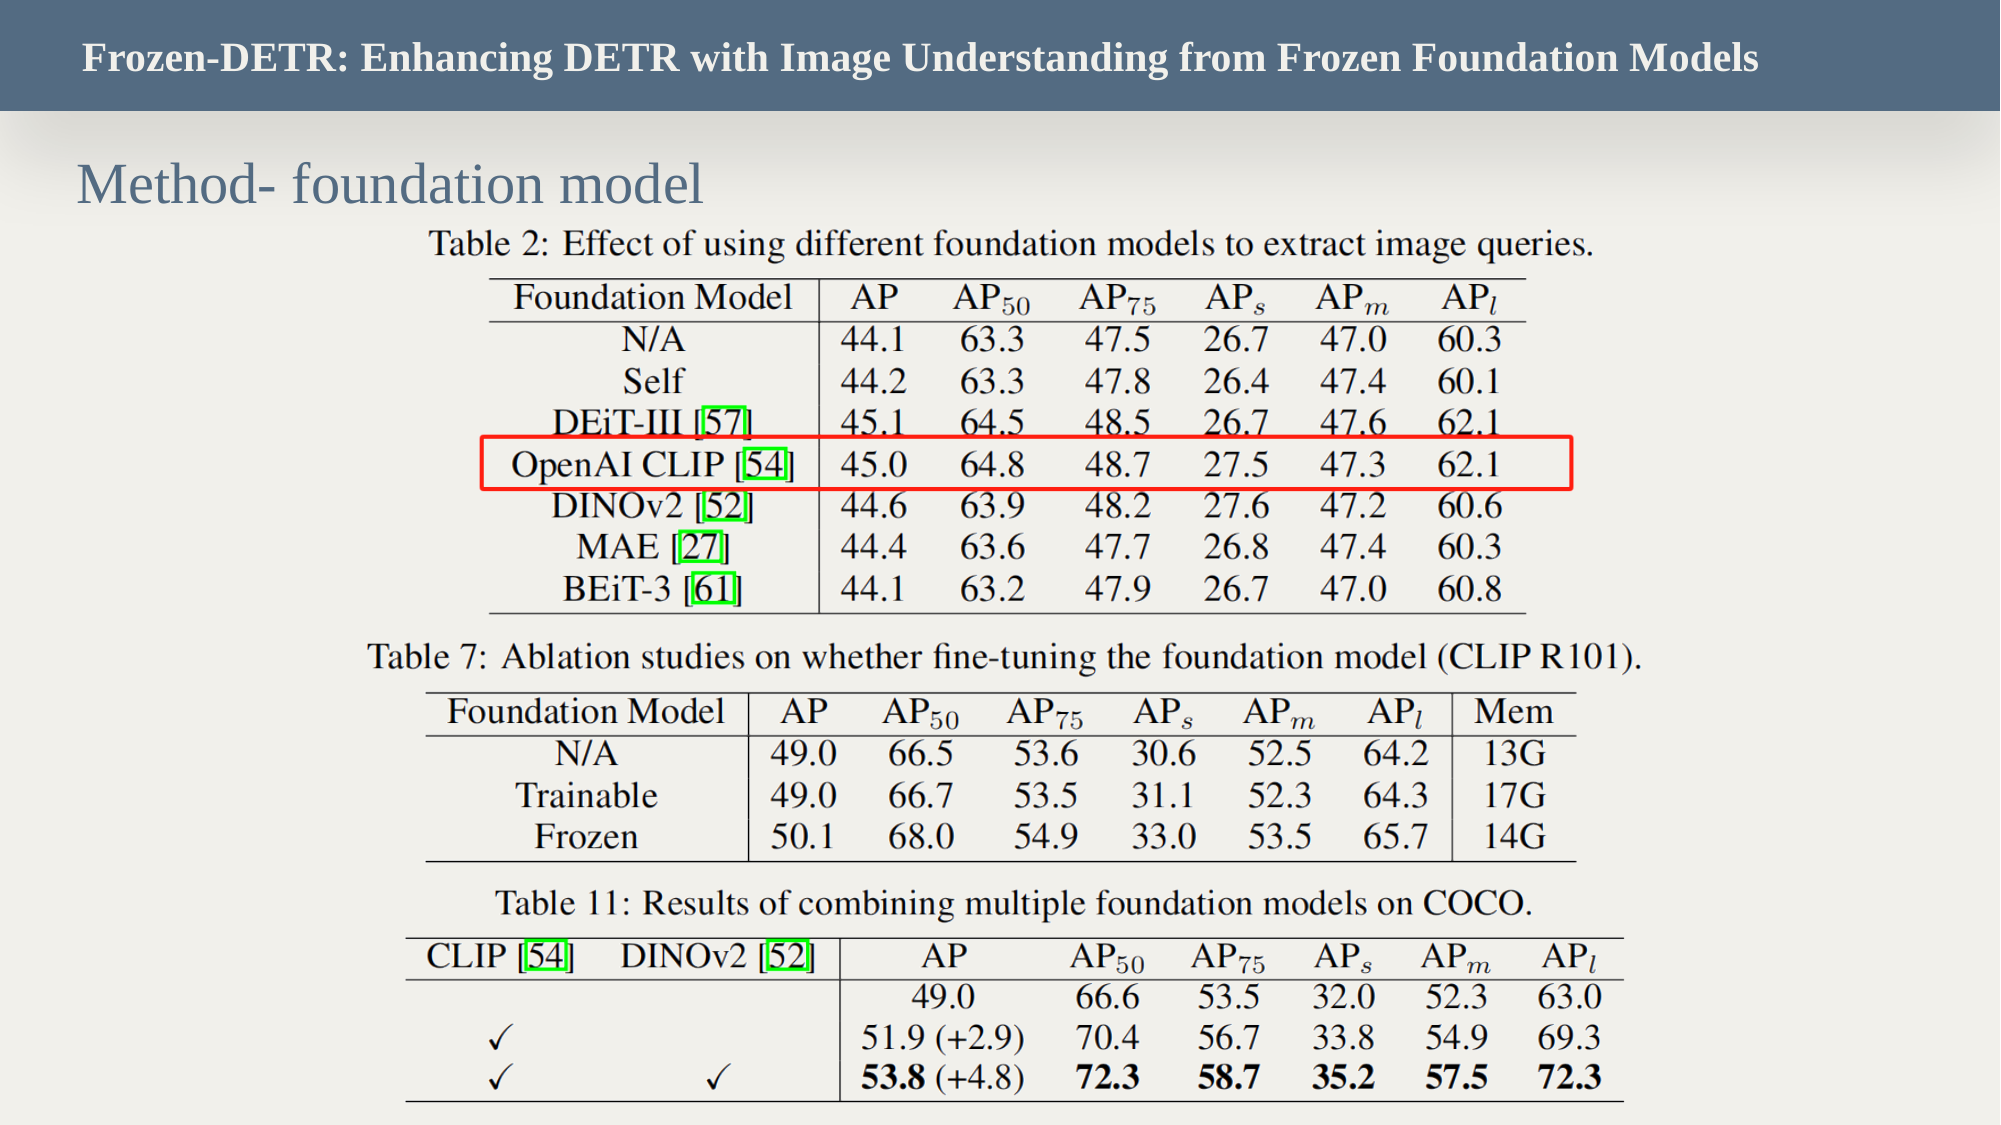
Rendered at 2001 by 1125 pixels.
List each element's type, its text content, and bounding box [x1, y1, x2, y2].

picture [409, 211, 1609, 626]
text_box Method- foundation model [61, 103, 1956, 223]
picture [359, 631, 1647, 869]
text_box Frozen-DETR: Enhancing DETR with Image Understanding from Frozen Foundation Models [67, 22, 1776, 88]
picture [376, 874, 1642, 1112]
text_box [0, 0, 2000, 112]
